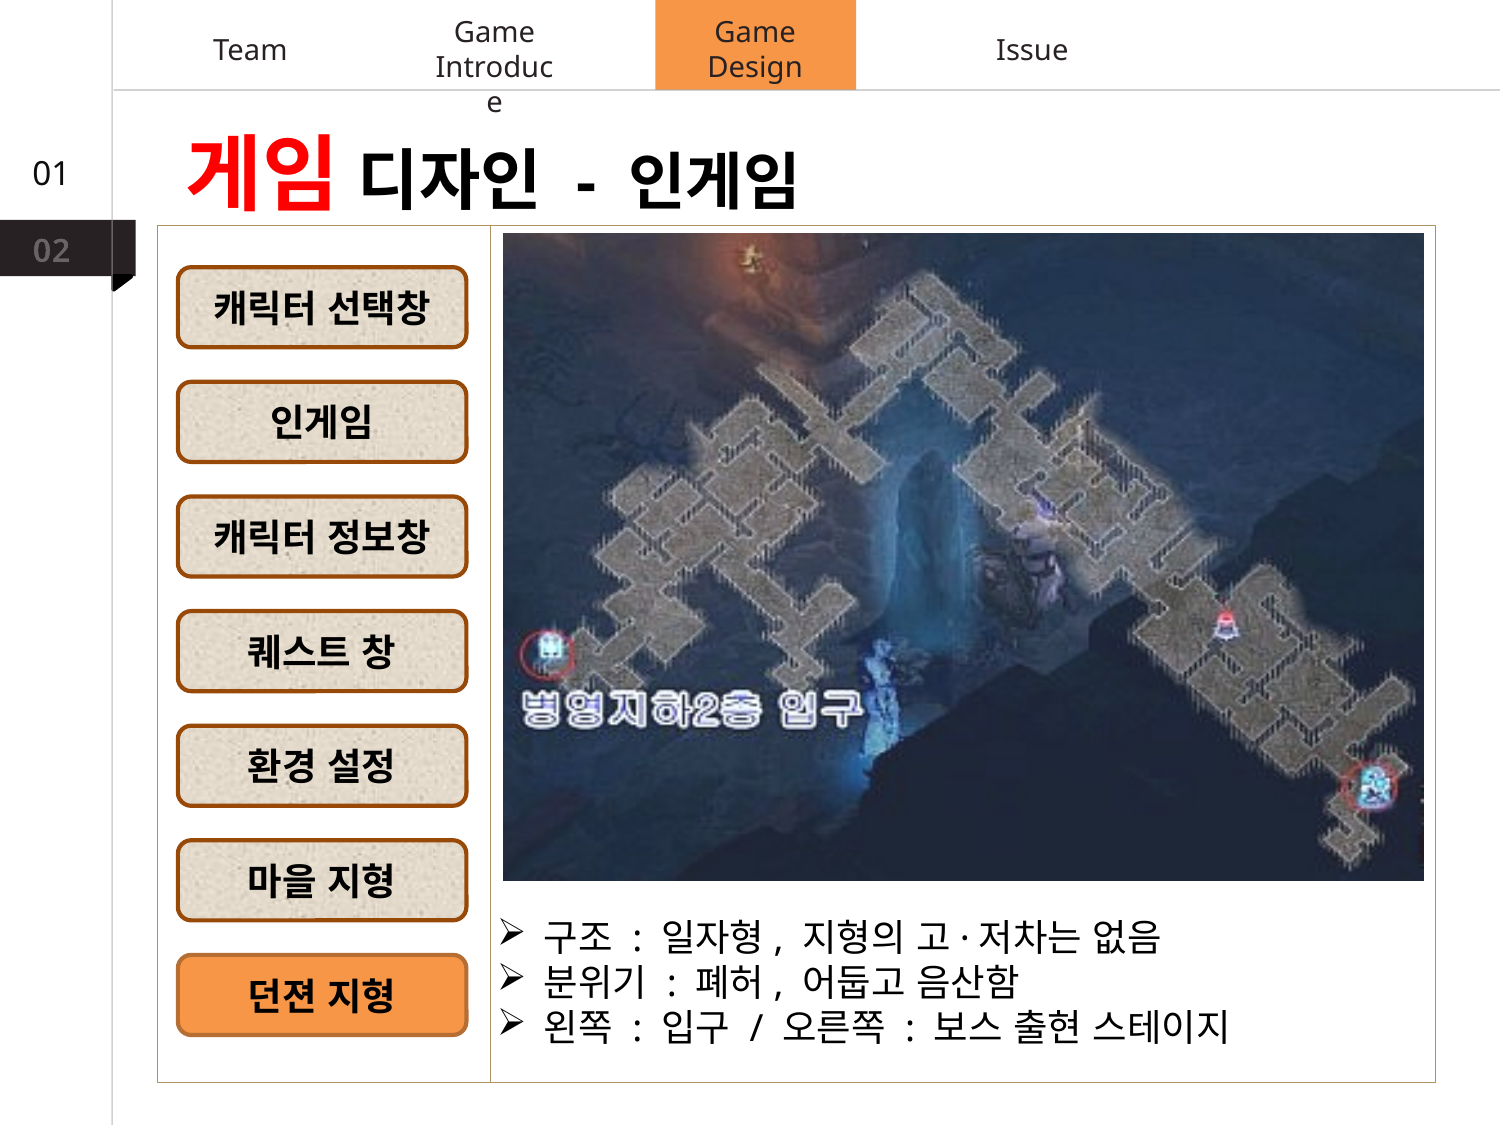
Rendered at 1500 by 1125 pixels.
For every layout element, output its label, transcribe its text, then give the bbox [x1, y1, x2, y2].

text_box Game Introduce [415, 98, 574, 126]
text_box [117, 218, 138, 278]
text_box Issue [936, 23, 1128, 74]
text_box Team [171, 23, 330, 74]
text_box 구조 : 일자형, 지형의 고·저차는 없음 분위기 : 폐허, 어둡고 음산함 왼쪽 : 입구 / 오른쪽 : 보스 출현 스테이지 [495, 907, 1447, 1057]
text_box 02 [17, 221, 92, 277]
text_box 마을 지형 [175, 838, 469, 923]
text_box 던젼 지형 [175, 952, 469, 1038]
text_box 캐릭터 선택창 [175, 265, 469, 350]
text_box 게임 디자인 - 인게임 [171, 113, 987, 224]
text_box [155, 224, 1437, 1084]
text_box 01 [17, 144, 107, 200]
text_box [0, 218, 107, 278]
text_box Game Design [659, 5, 851, 89]
text_box Game Introduce [415, 5, 574, 89]
text_box [653, 0, 858, 89]
picture [502, 233, 1424, 881]
text_box [117, 274, 134, 290]
